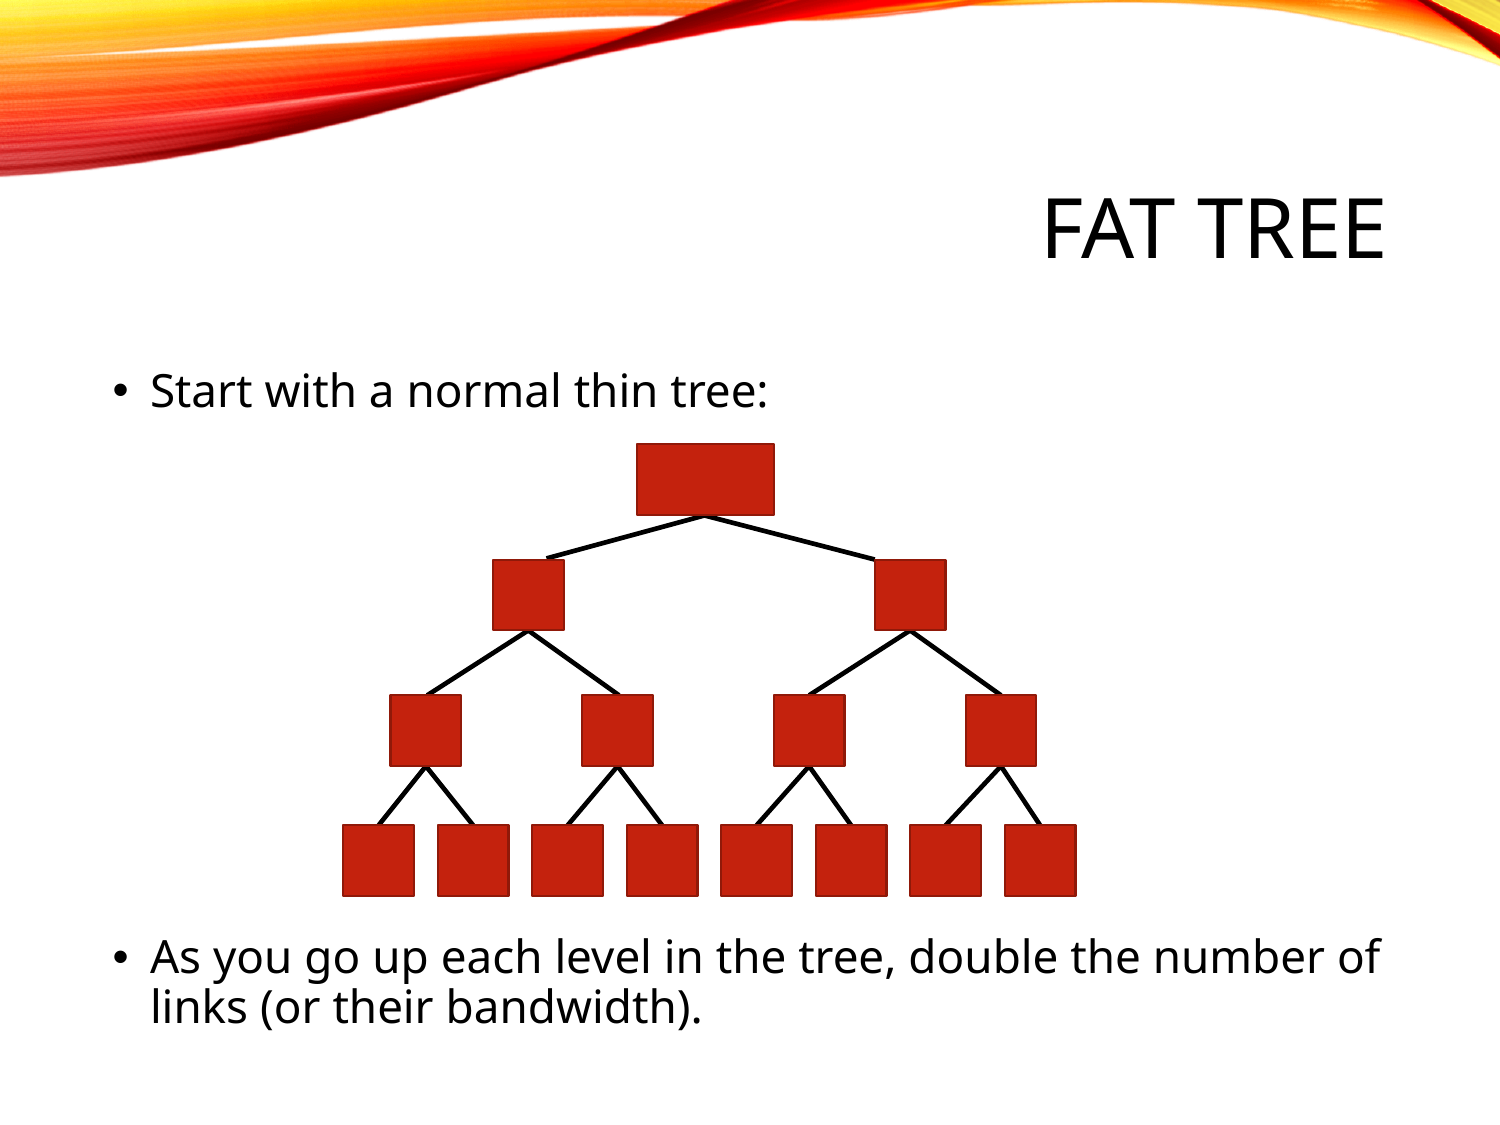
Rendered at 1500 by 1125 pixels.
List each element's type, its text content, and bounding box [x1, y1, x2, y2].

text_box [703, 514, 875, 560]
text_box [531, 824, 698, 897]
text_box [808, 765, 852, 824]
text_box [773, 694, 846, 765]
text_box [720, 824, 887, 897]
text_box [492, 559, 565, 630]
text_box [1000, 765, 1041, 824]
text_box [808, 630, 911, 696]
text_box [911, 630, 1002, 696]
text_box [378, 765, 425, 824]
text_box As you go up each level in the tree, double the number of links (or their bandwidth). [97, 926, 1403, 1091]
text_box [389, 694, 462, 765]
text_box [342, 824, 509, 897]
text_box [909, 824, 1076, 897]
text_box [965, 694, 1037, 765]
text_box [546, 514, 703, 559]
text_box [945, 765, 1000, 824]
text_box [756, 765, 808, 824]
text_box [617, 765, 663, 824]
list Start with a normal thin tree: [97, 360, 1403, 445]
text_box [529, 630, 620, 696]
text_box [636, 443, 775, 514]
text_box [567, 765, 617, 824]
title Fat tree [356, 125, 1403, 338]
picture [0, 0, 1500, 178]
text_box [426, 630, 529, 696]
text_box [425, 765, 474, 824]
text_box [581, 694, 654, 765]
text_box [874, 559, 947, 630]
